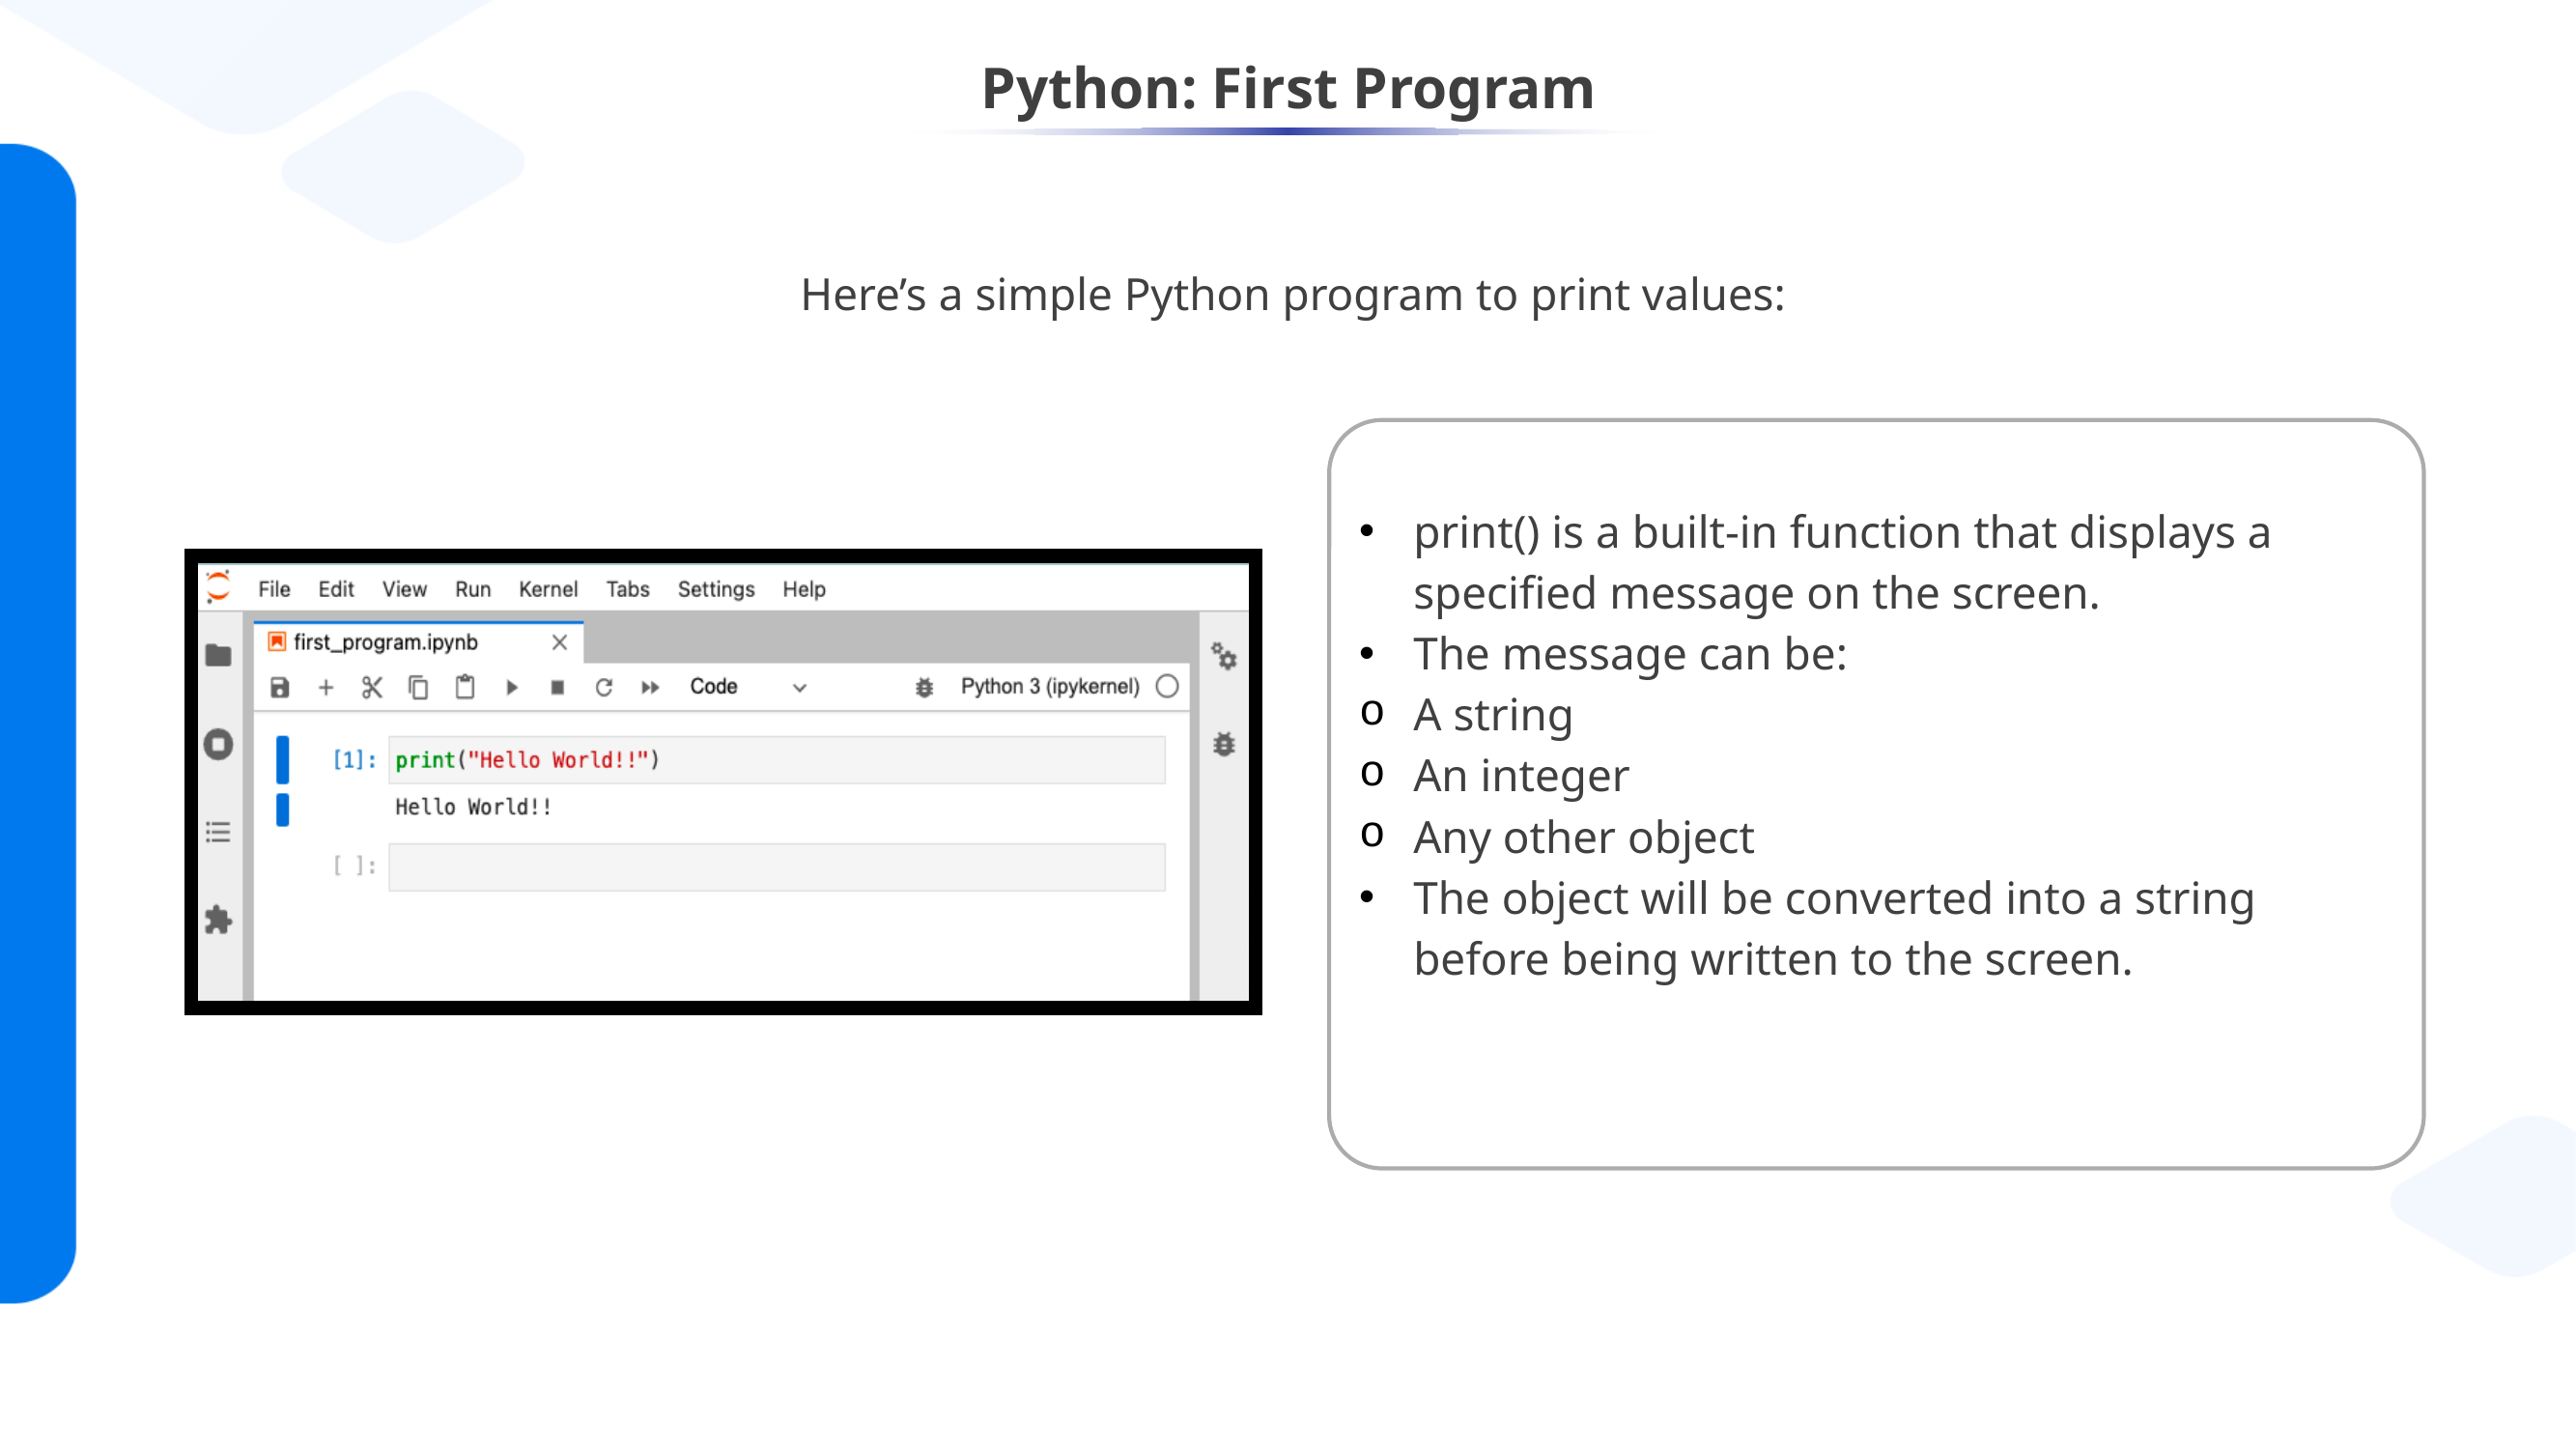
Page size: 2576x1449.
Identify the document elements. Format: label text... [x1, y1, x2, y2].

picture [0, 0, 2576, 1449]
text_box Python: First Program [691, 50, 1884, 121]
text_box [903, 127, 1673, 136]
text_box print() is a built-in function that displays a specified message on the screen. The message can be: A string An integer Any other object The object will be converted into a string before being written to the screen. [1329, 419, 2424, 1169]
text_box Here’s a simple Python program to print values: [501, 236, 2086, 343]
